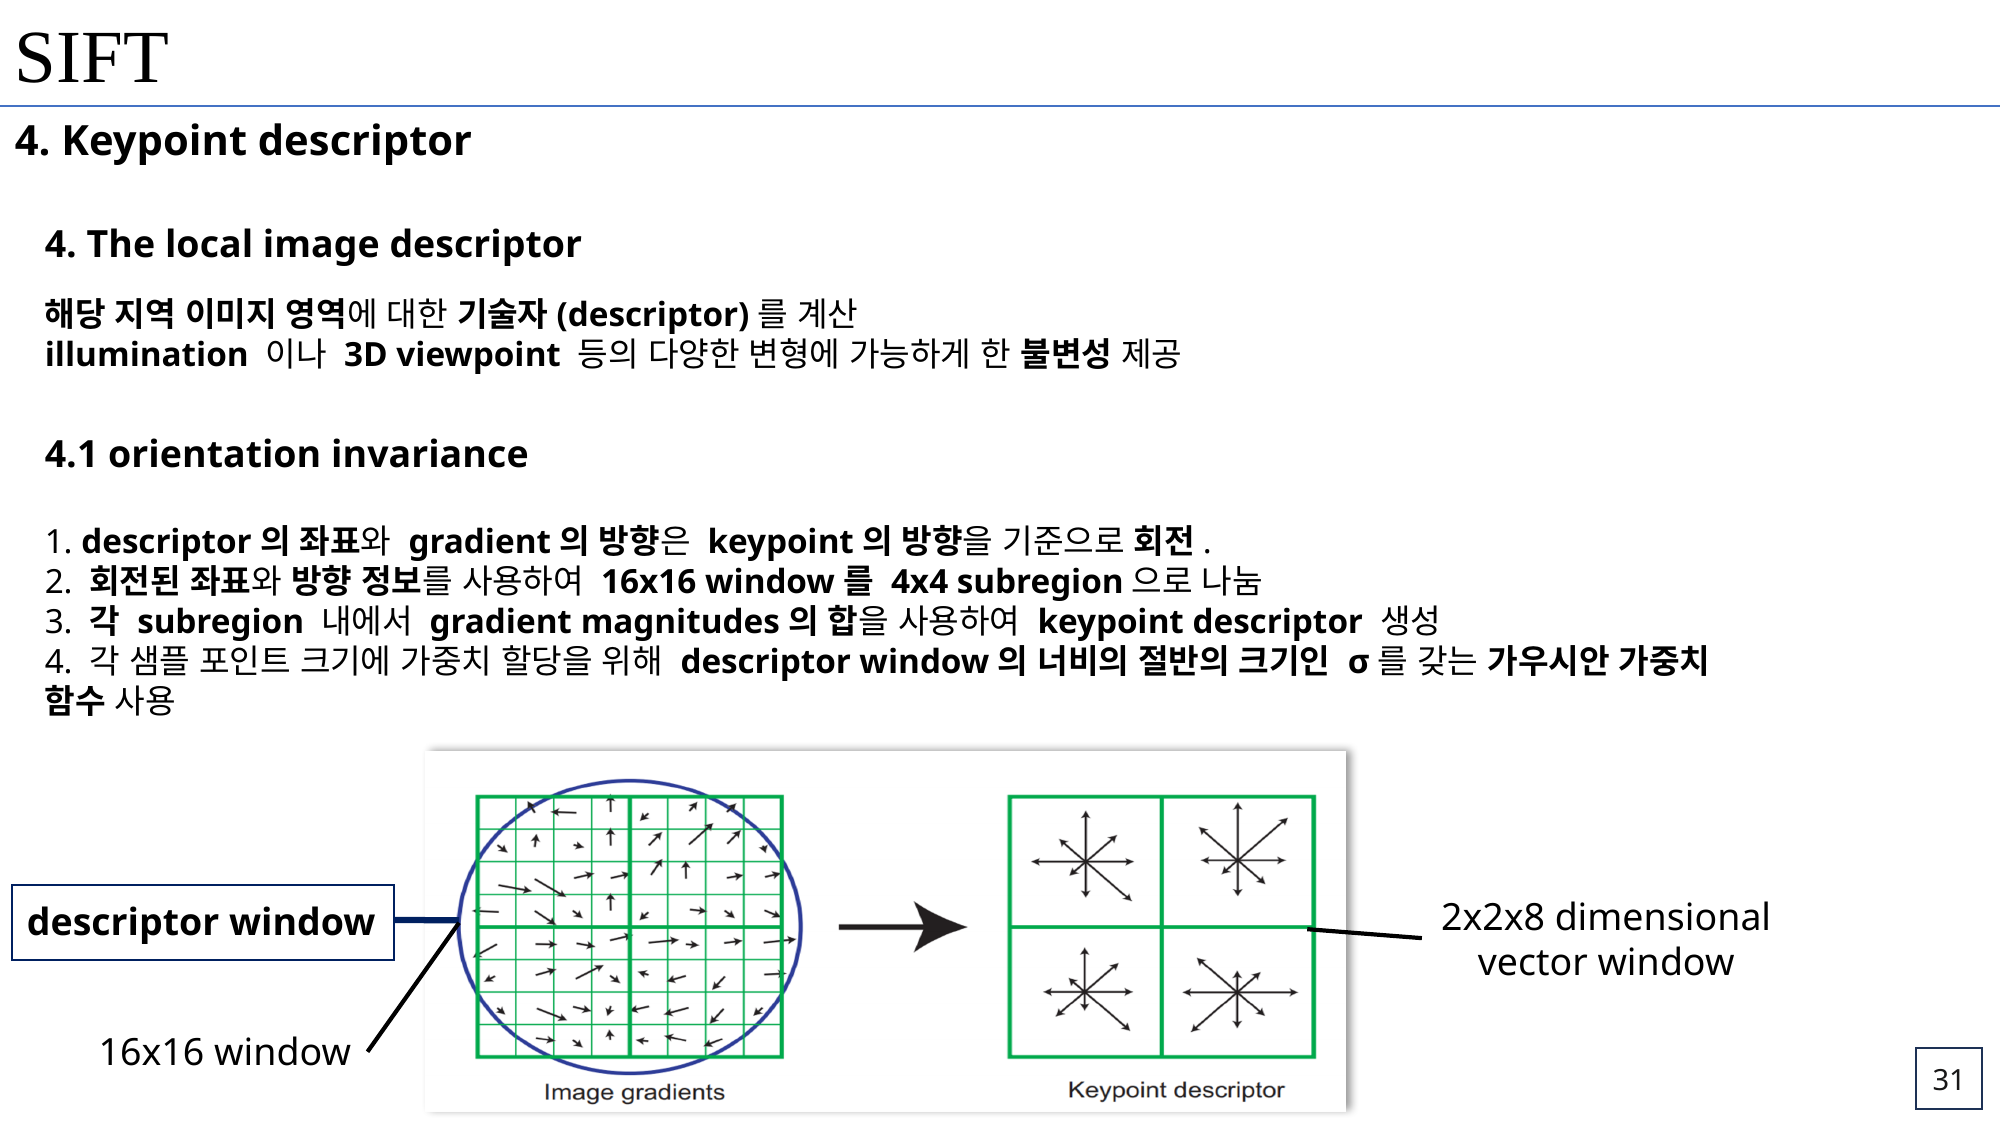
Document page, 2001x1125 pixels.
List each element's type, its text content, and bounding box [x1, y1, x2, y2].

text_box 16x16 window [56, 1020, 394, 1080]
text_box [11, 884, 395, 961]
text_box 해당 지역 이미지 영역에 대한 기술자(descriptor)를 계산 illumination 이나 3D viewpoint 등의 다양한 변형에 가능하게 한 불변성 제공 [30, 285, 1908, 381]
text_box [424, 750, 1347, 1113]
text_box SIFT [0, 0, 1131, 105]
text_box 4.1 orientation invariance 1. descriptor의 좌표와 gradient의 방향은 keypoint의 방향을 기준으로 회전. 2. 회전된 좌표와 방향 정보를 사용하여 16x16 window를 4x4 subregion으로 나눔 3. 각 subregion 내에서 gradient magnitudes의 합을 사용하여 keypoint descriptor 생성 4. 각 샘플 포인트 크기에 가중치 할당을 위해 descriptor window의 너비의 절반의 크기인 σ를 갖는 가우시안 가중치 함수 사용 [30, 422, 1789, 728]
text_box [367, 922, 460, 1052]
text_box 31 [1915, 1047, 1983, 1110]
text_box 2x2x8 dimensional vector window [1383, 885, 1830, 990]
text_box 4. Keypoint descriptor [0, 107, 819, 171]
text_box 4. The local image descriptor [30, 212, 1789, 272]
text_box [1307, 929, 1422, 939]
